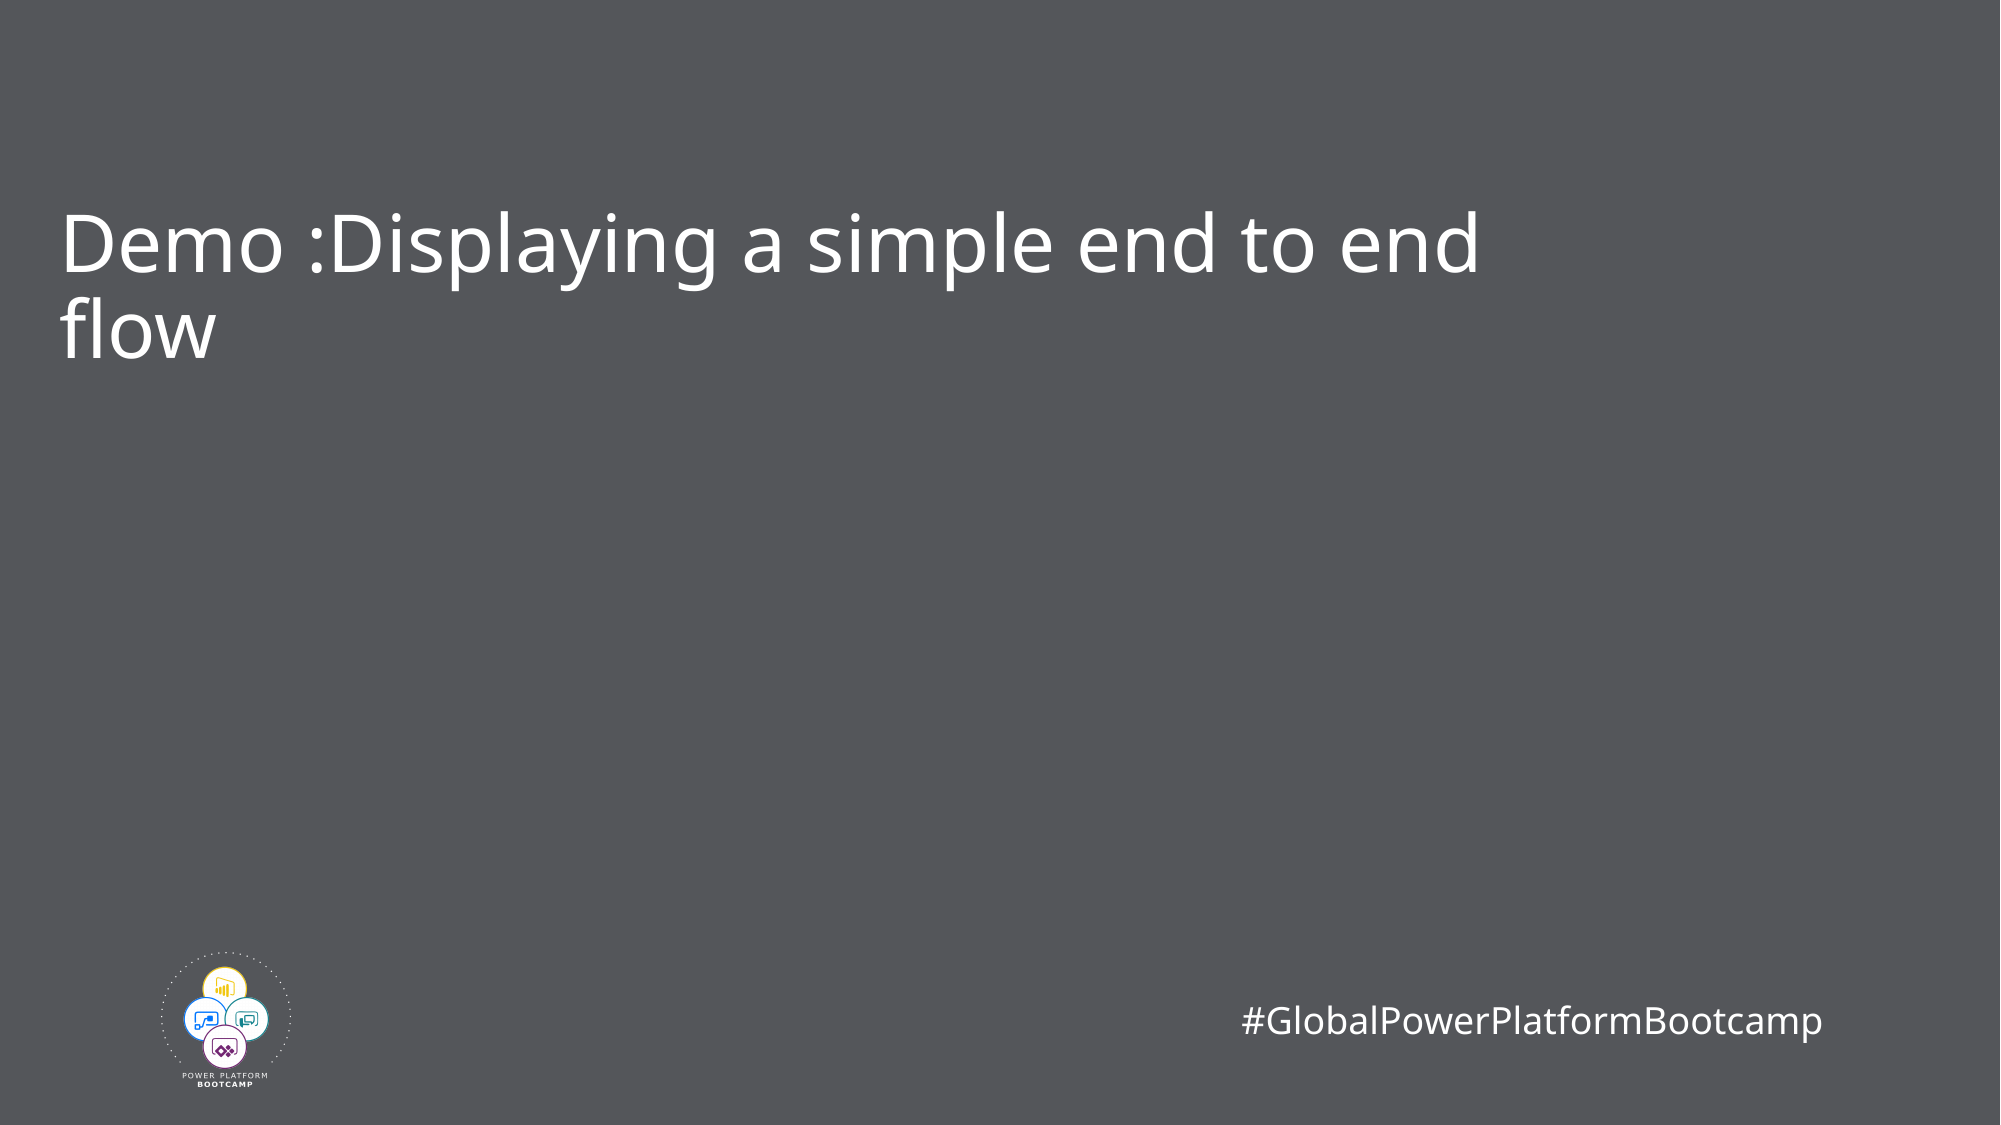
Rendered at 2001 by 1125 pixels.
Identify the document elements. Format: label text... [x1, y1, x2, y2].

title Demo :Displaying a simple end to end flow [44, 194, 1662, 385]
picture [161, 952, 291, 1087]
